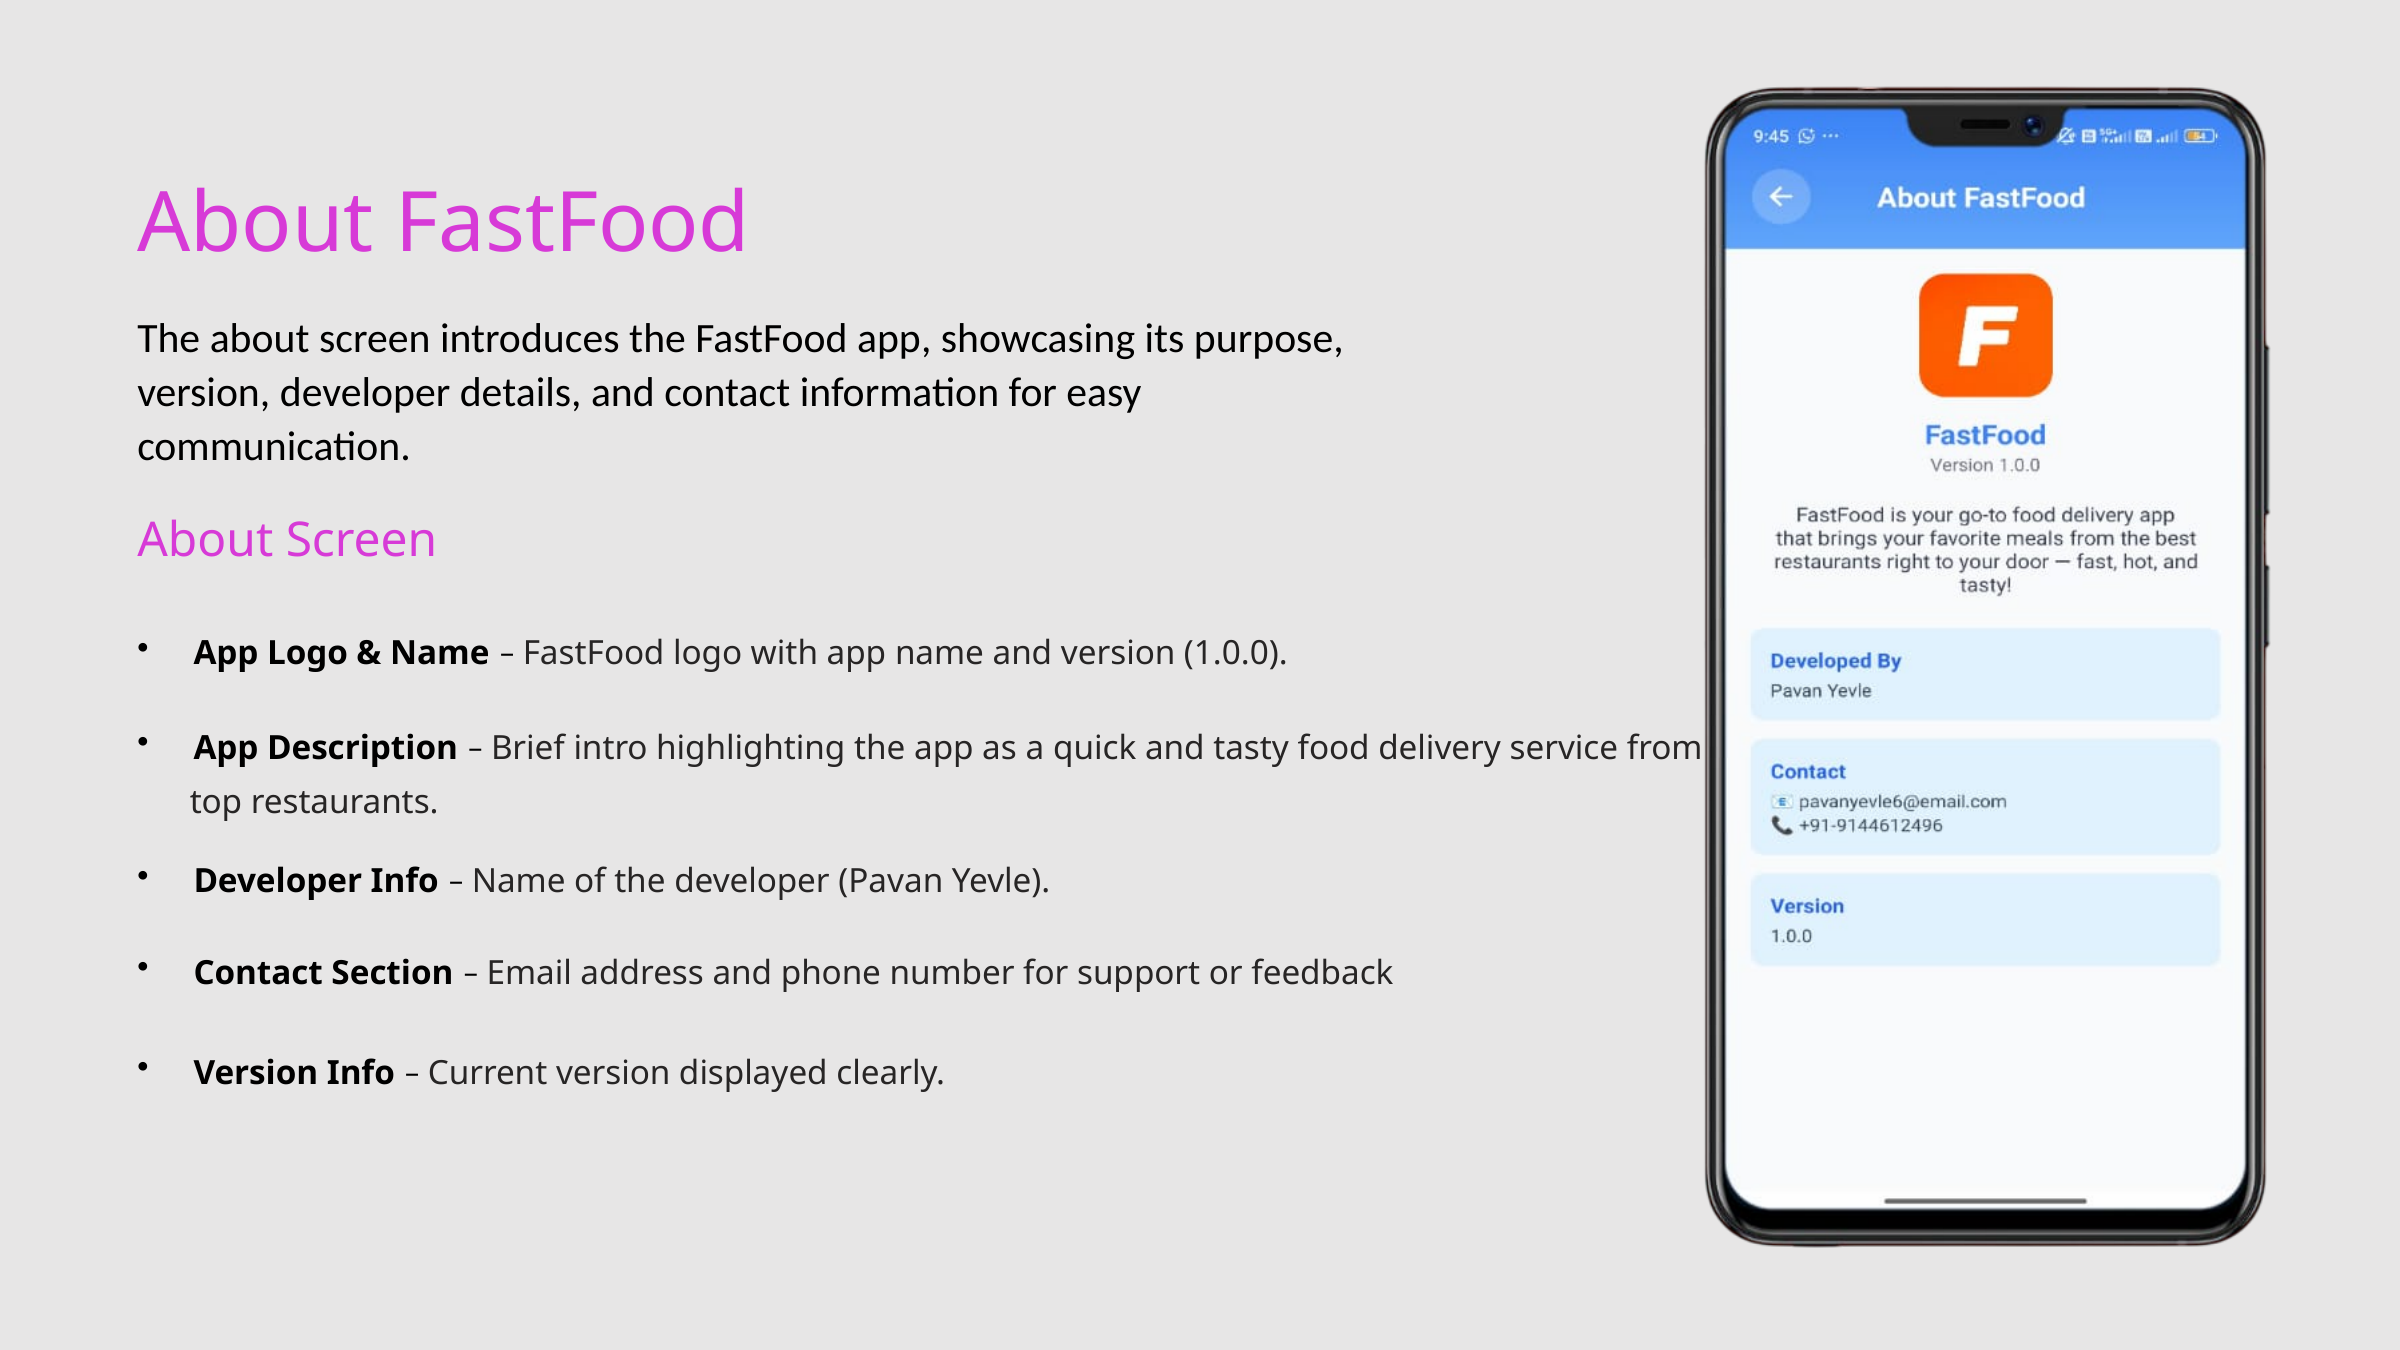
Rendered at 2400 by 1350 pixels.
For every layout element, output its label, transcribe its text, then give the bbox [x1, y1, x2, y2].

text_box About FastFood [137, 167, 1233, 269]
picture [1611, 0, 2363, 1350]
text_box App Logo & Name – FastFood logo with app name and version (1.0.0). [137, 617, 1363, 673]
text_box Version Info – Current version displayed clearly. [137, 1036, 1363, 1092]
text_box About Screen [137, 505, 623, 566]
text_box App Description – Brief intro highlighting the app as a quick and tasty food delivery service from top restaurants. [137, 711, 1363, 767]
text_box Contact Section – Email address and phone number for support or feedback [137, 936, 1363, 992]
text_box Developer Info – Name of the developer (Pavan Yevle). [137, 845, 1363, 901]
text_box The about screen introduces the FastFood app, showcasing its purpose, version, developer details, and contact information for easy communication. [137, 306, 1363, 417]
